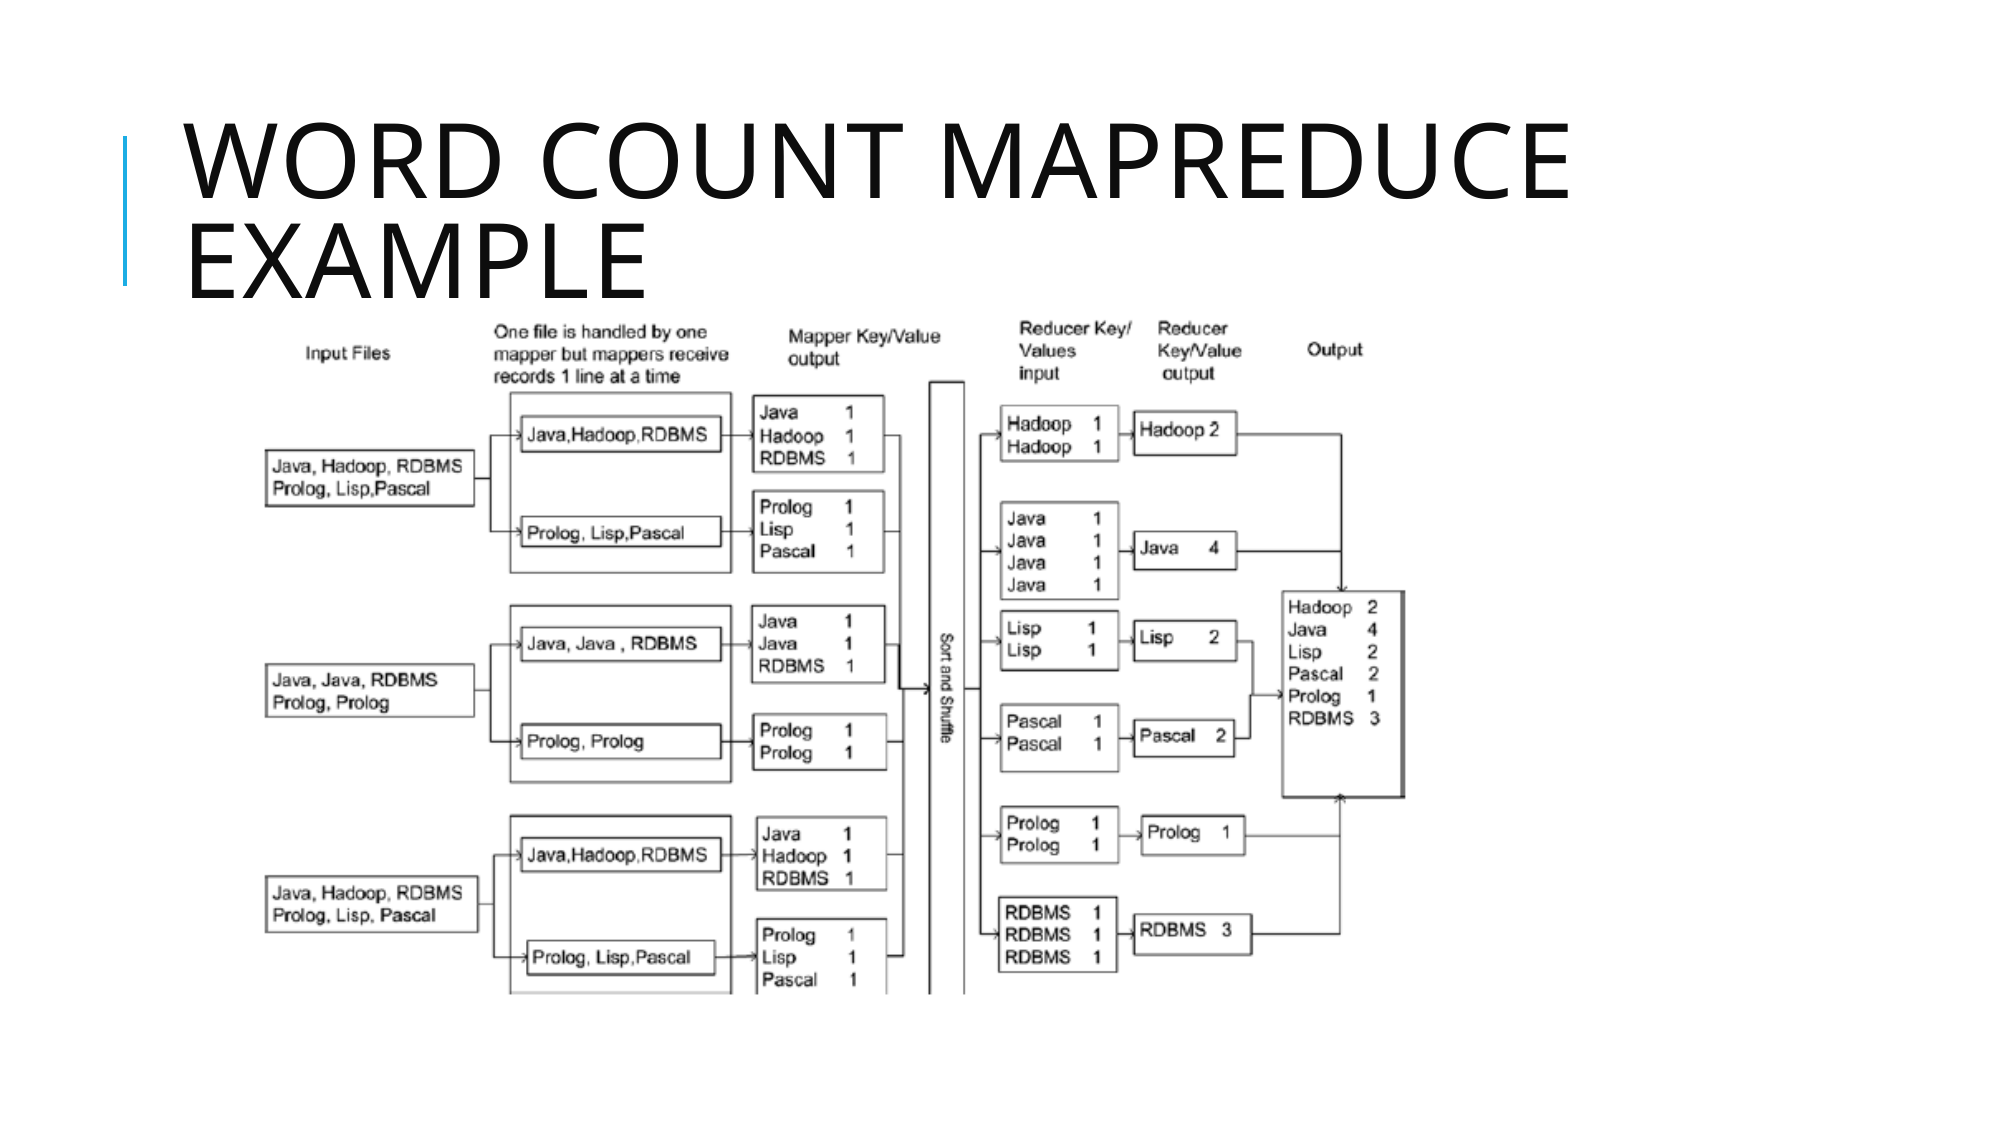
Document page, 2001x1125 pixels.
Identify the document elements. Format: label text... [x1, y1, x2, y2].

picture [237, 304, 1438, 1008]
title Word count mapreduce example [168, 96, 1763, 342]
